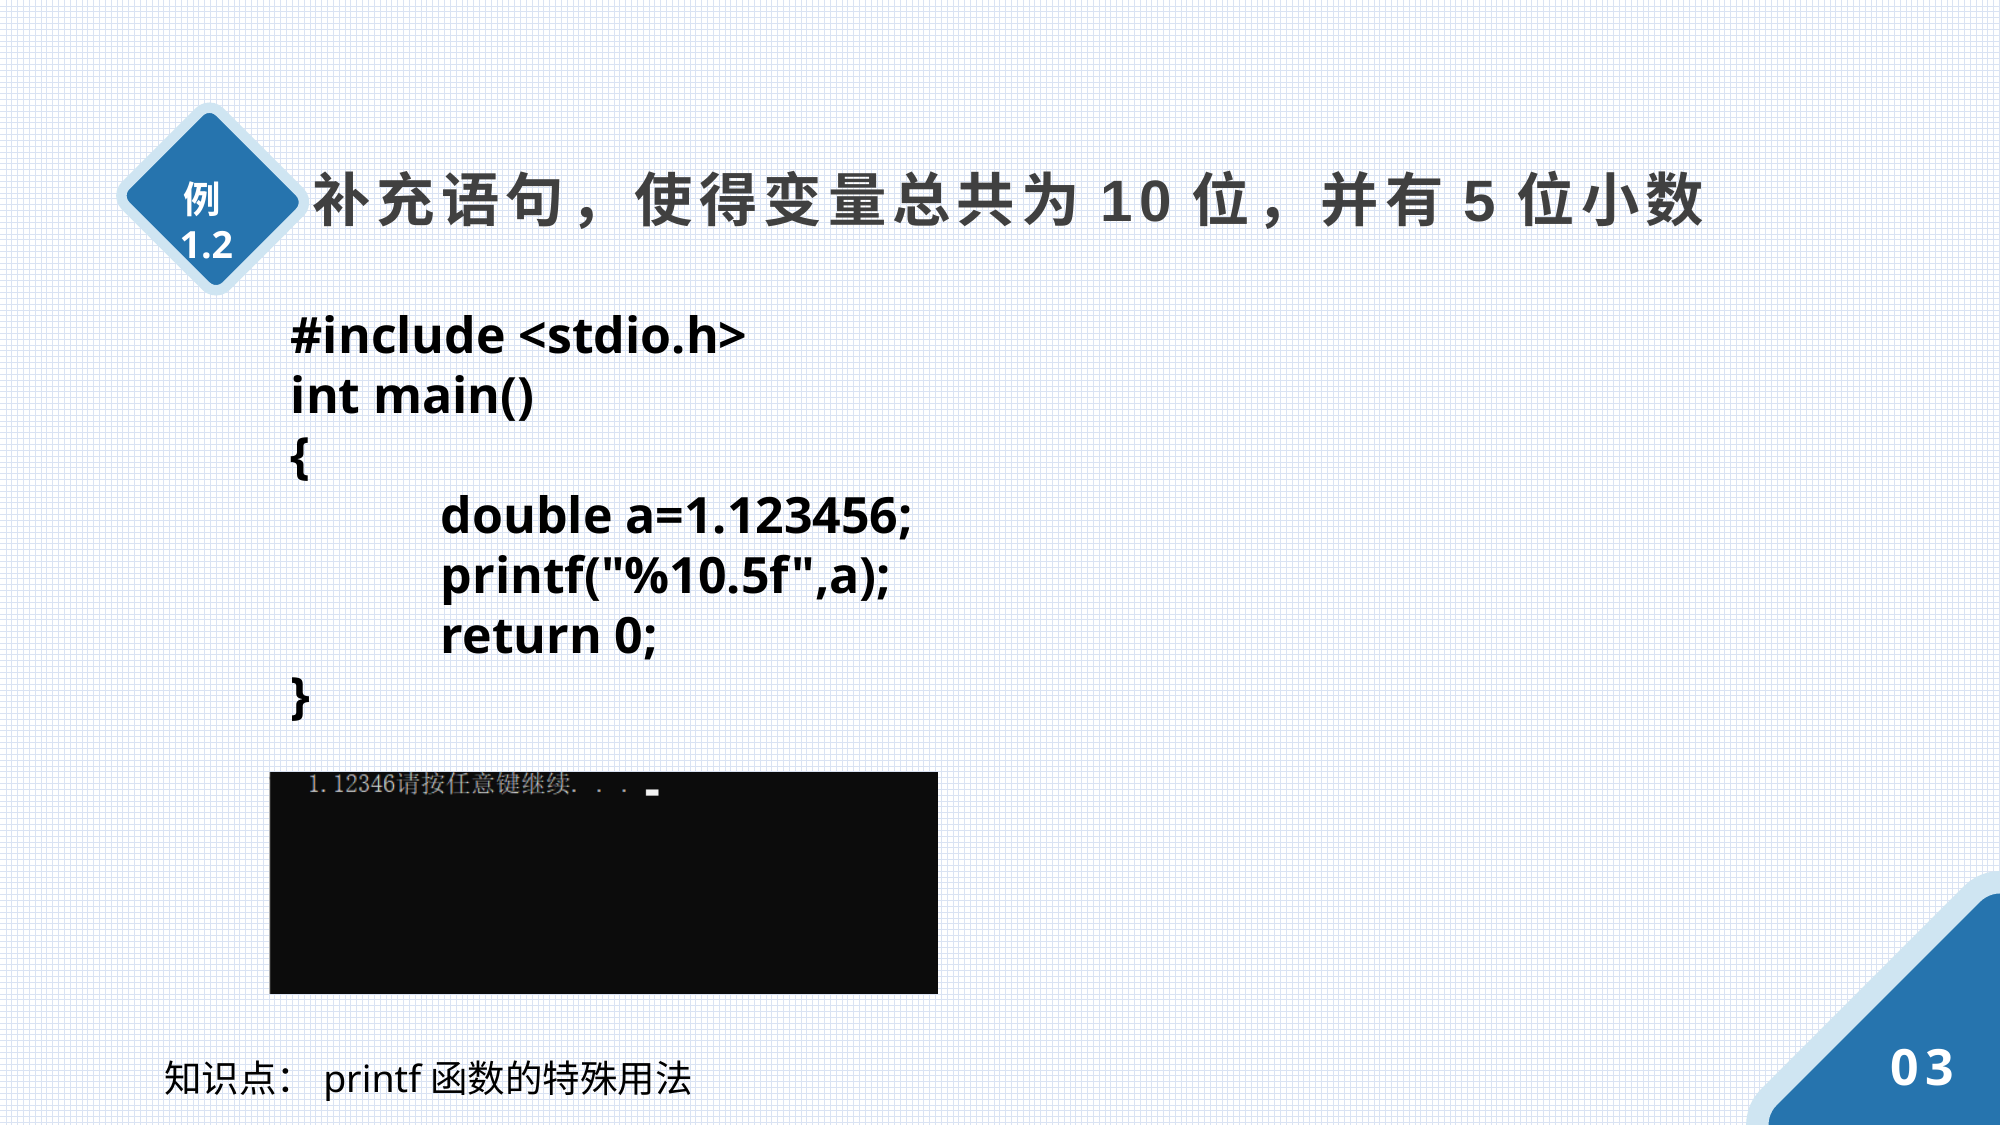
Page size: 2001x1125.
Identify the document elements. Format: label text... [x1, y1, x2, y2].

text_box [1756, 881, 2000, 1125]
text_box 知识点：printf函数的特殊用法 [149, 1047, 1332, 1108]
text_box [143, 127, 1742, 271]
text_box 03 [1840, 1028, 2000, 1103]
picture [269, 772, 938, 994]
text_box #include <stdio.h> int main() { double a=1.123456; printf("%10.5f",a); return 0; } [276, 296, 945, 731]
